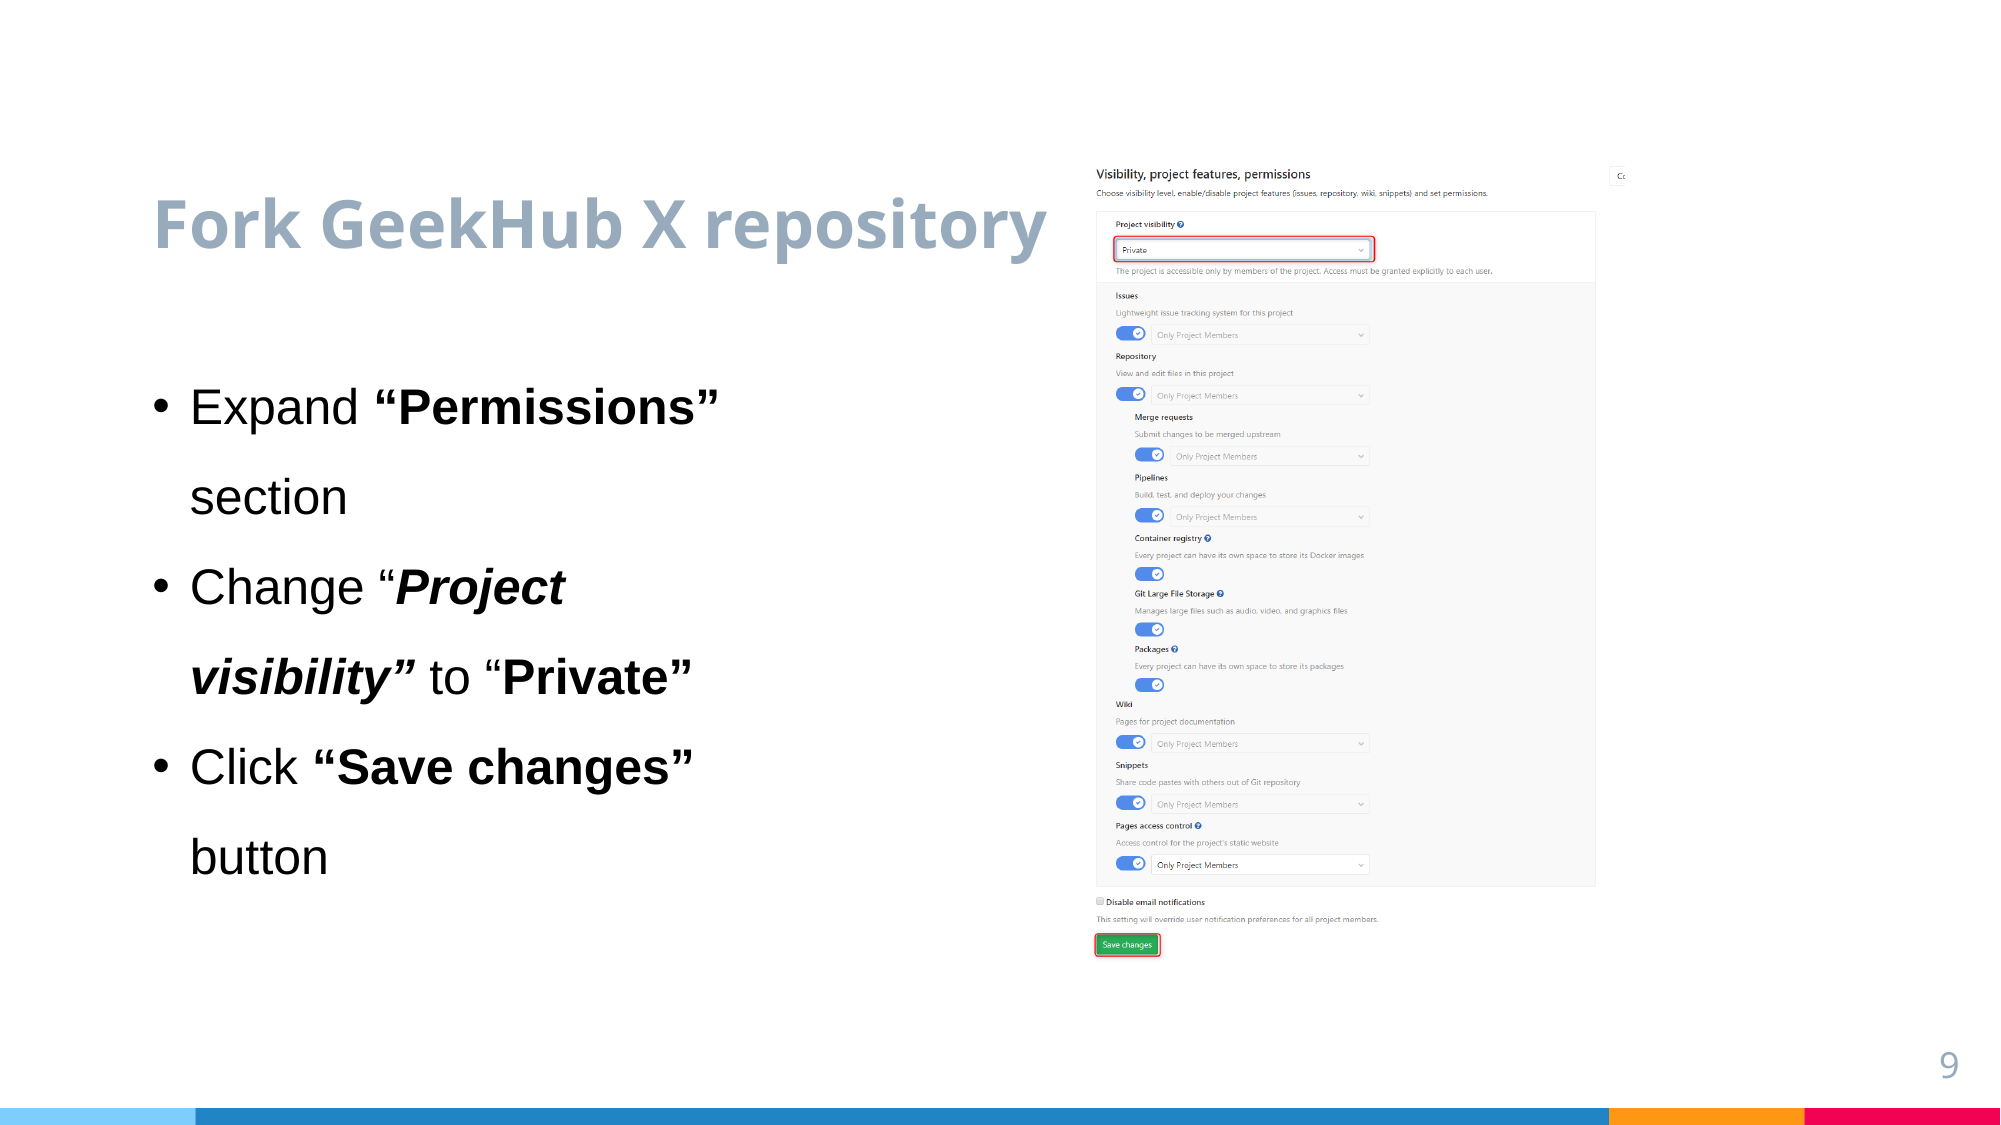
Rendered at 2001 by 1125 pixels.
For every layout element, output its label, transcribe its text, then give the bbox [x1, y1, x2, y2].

picture [1087, 161, 1625, 962]
text_box Expand “Permissions” section Change “Project visibility” to “Private” Click “Save changes” button [137, 337, 783, 963]
title Fork GeekHub X repository [137, 59, 1863, 278]
slide_number 9 [1854, 1027, 1975, 1096]
